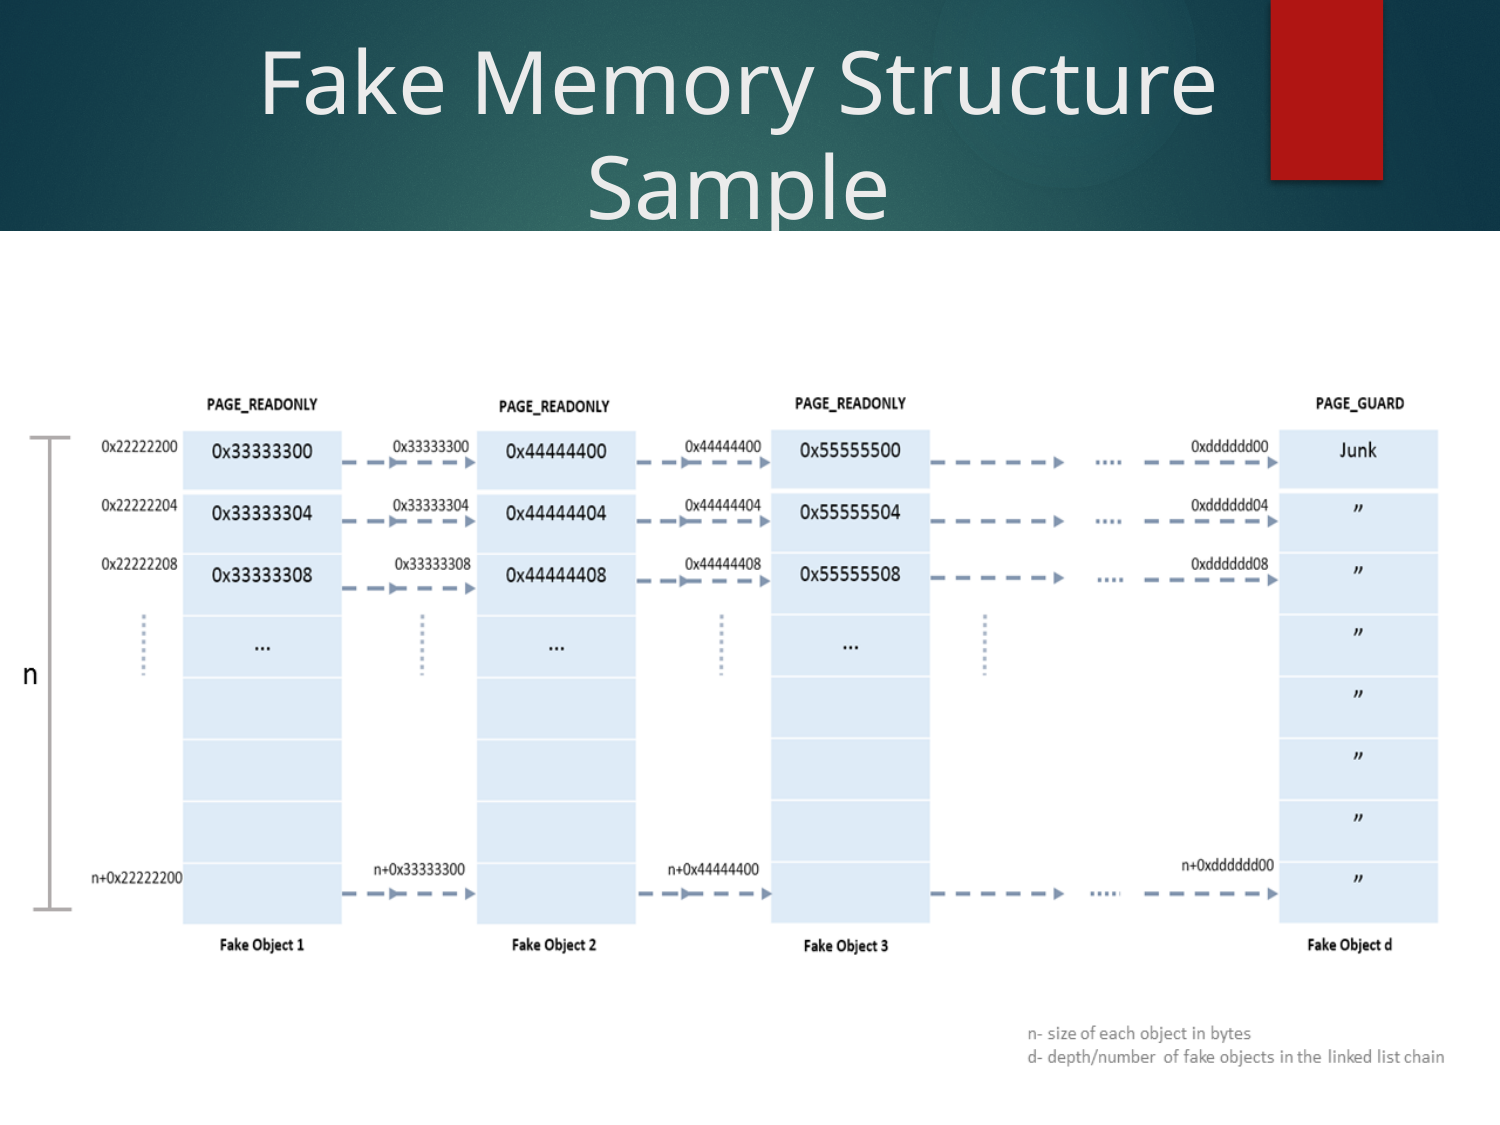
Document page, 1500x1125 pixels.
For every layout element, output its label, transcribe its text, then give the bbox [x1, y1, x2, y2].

title Fake Memory Structure Sample [159, 19, 1317, 230]
picture [0, 231, 1500, 1125]
